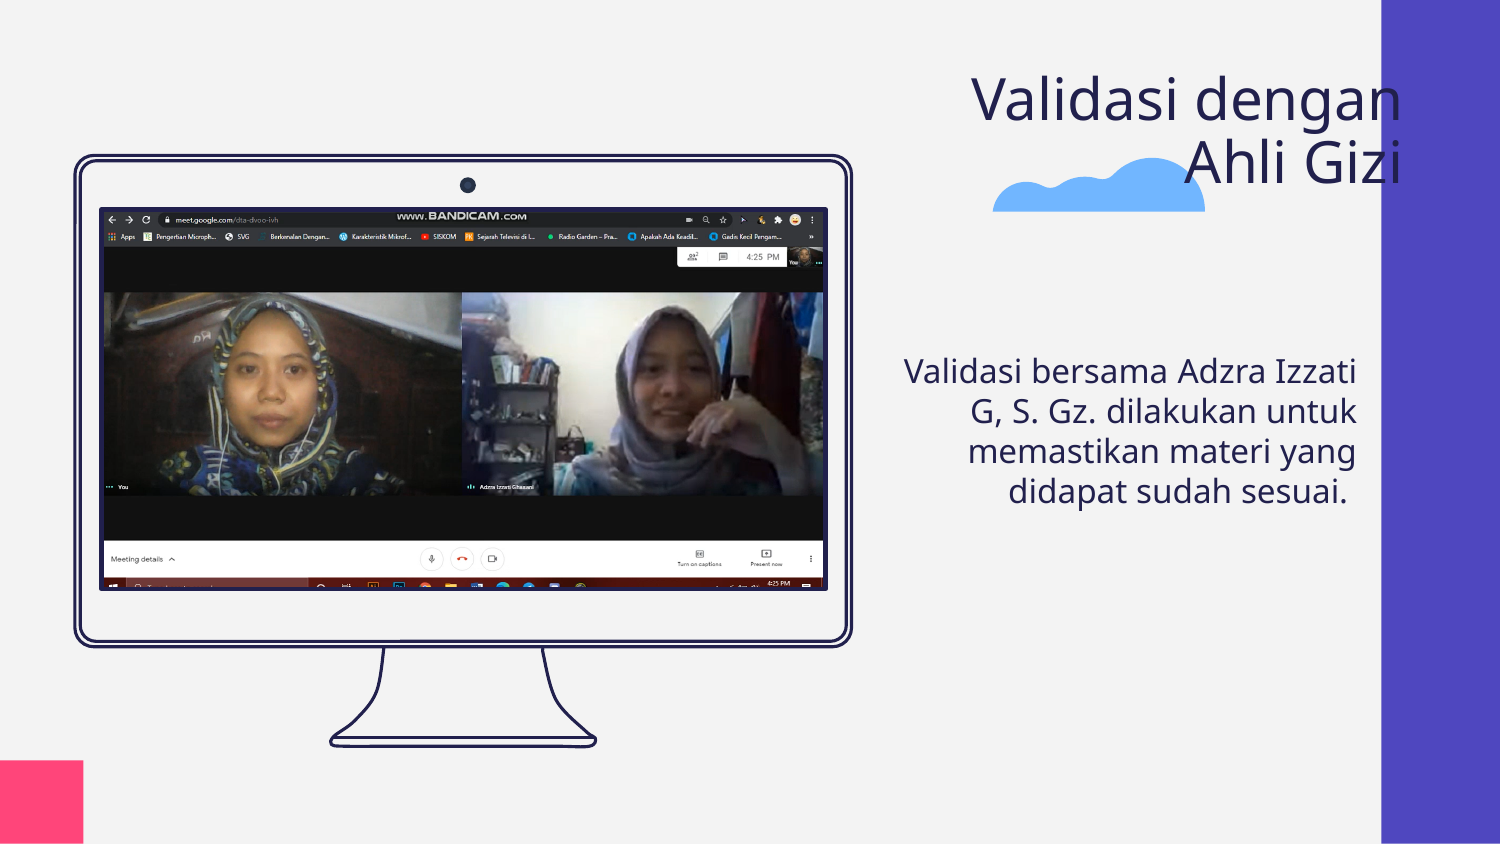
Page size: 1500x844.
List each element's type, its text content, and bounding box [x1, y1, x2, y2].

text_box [74, 155, 852, 748]
text_box Validasi dengan Ahli Gizi [910, 60, 1415, 206]
text_box [992, 206, 1205, 212]
text_box Validasi bersama Adzra Izzati G, S. Gz. dilakukan untuk memastikan materi yang didapat sudah sesuai. [886, 342, 1373, 518]
